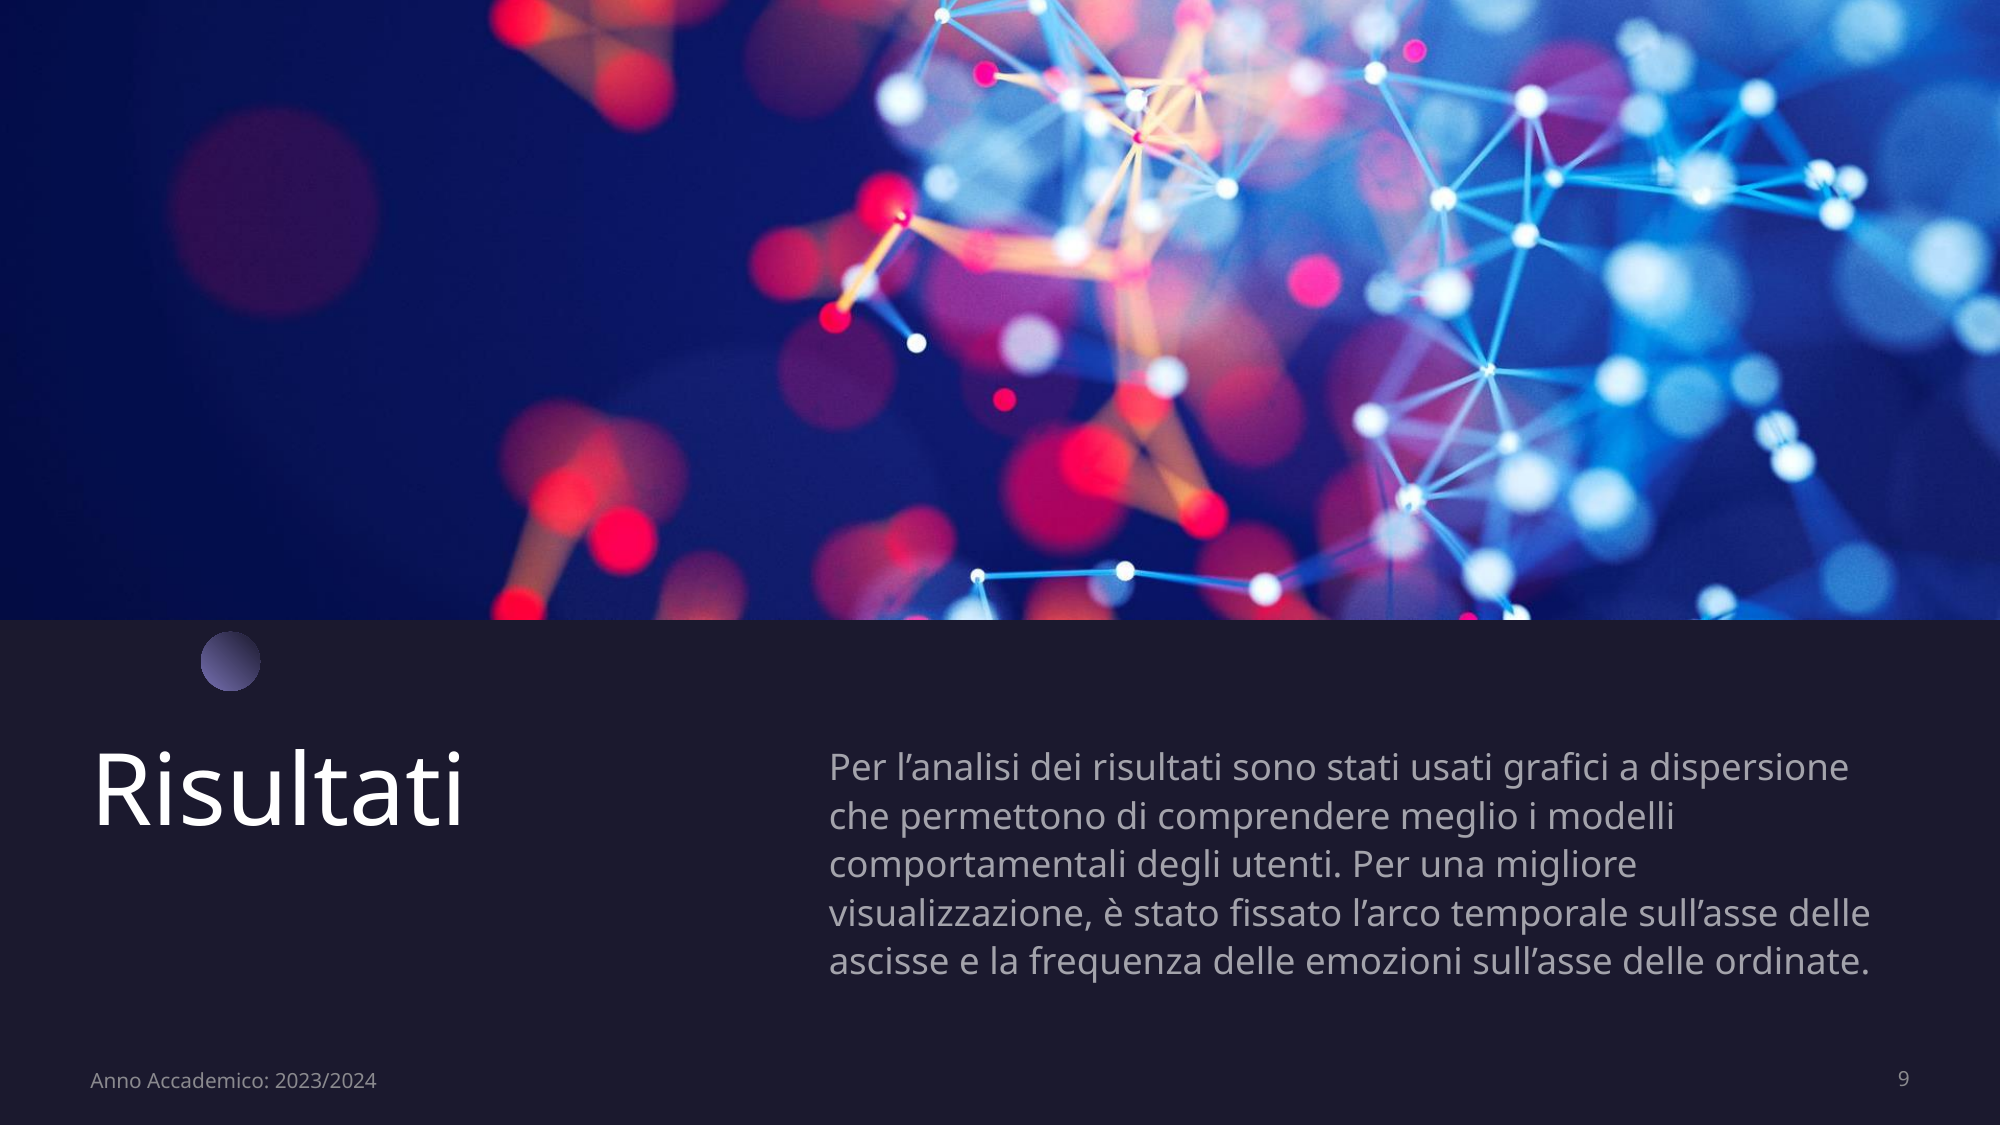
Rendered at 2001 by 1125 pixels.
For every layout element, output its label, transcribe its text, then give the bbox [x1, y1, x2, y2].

picture [0, 0, 2000, 620]
slide_number Anno Accademico: 2023/2024 [90, 1067, 522, 1093]
list Per l’analisi dei risultati sono stati usati grafici a dispersione che permettono di comprendere meglio i modelli comportamentali degli utenti. Per una migliore visualizzazione, è stato fissato l’arco temporale sull’asse delle ascisse e la frequenza delle emozioni sull’asse delle ordinate. [828, 739, 1884, 997]
slide_number 9 [1632, 1067, 1910, 1093]
title Risultati [90, 739, 828, 996]
